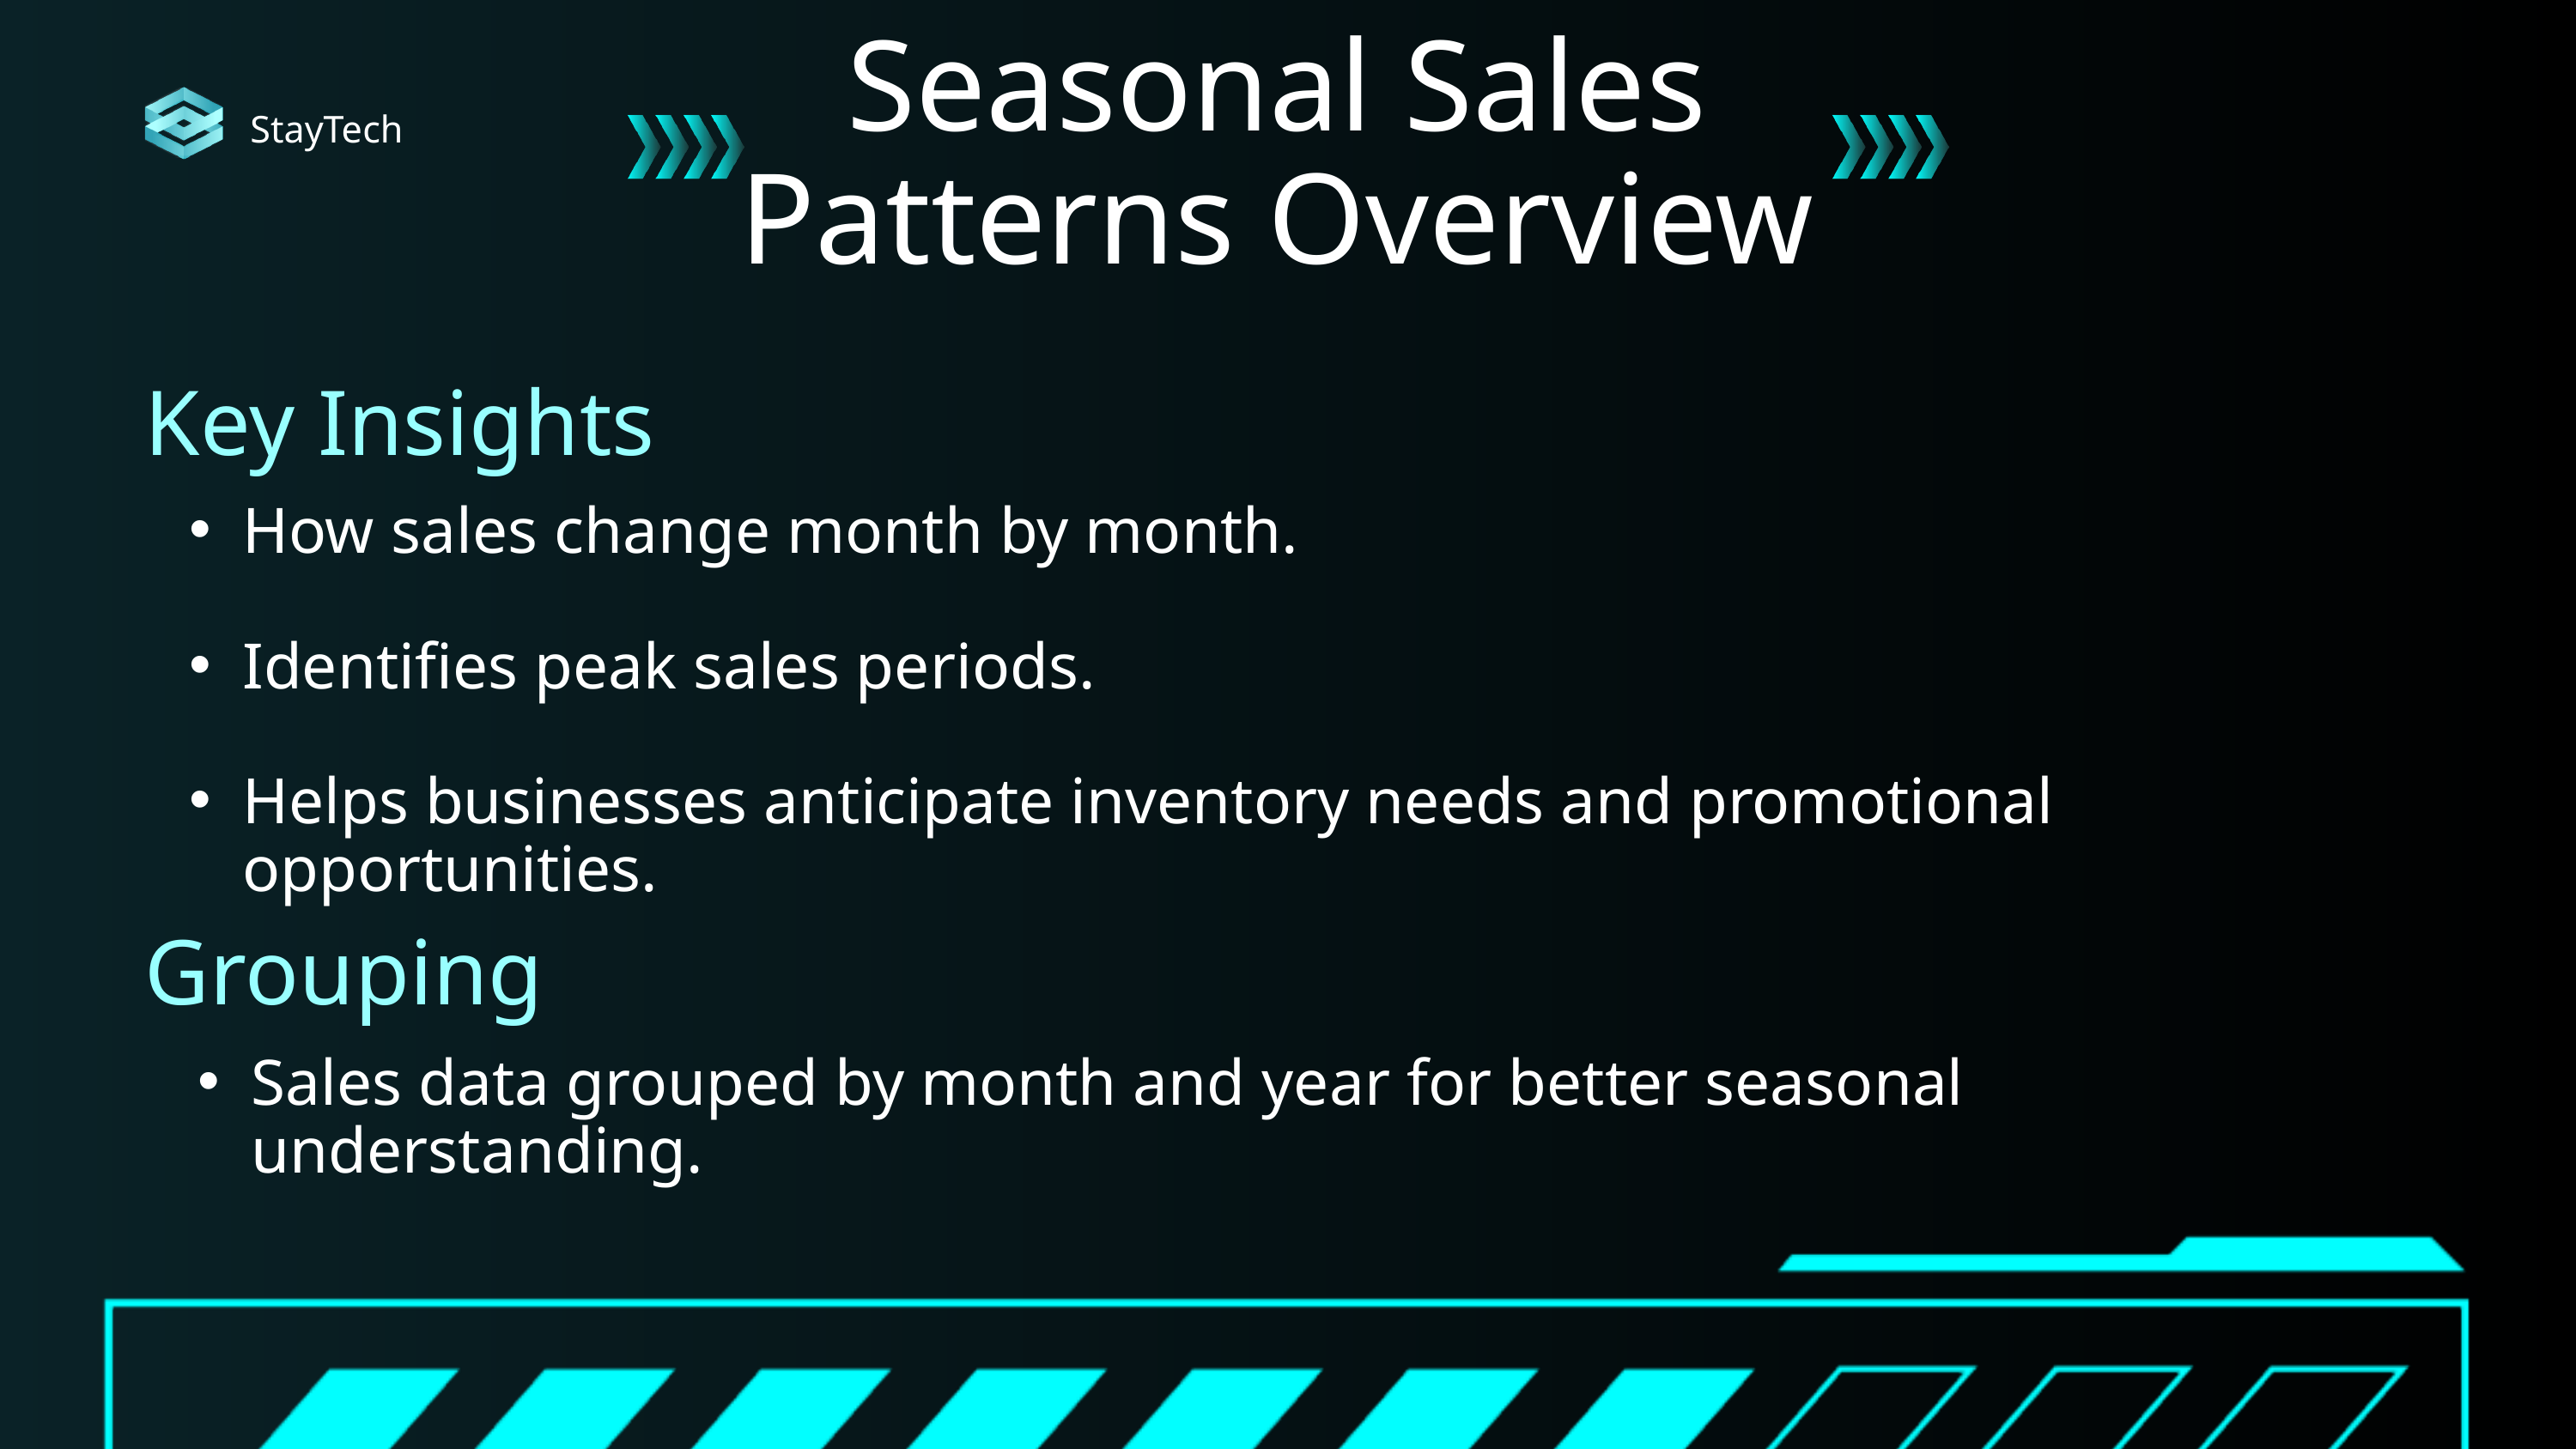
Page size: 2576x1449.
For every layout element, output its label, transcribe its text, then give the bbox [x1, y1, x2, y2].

text_box [48, 1183, 2528, 1449]
text_box [1822, 106, 1959, 188]
text_box Seasonal Sales Patterns Overview [617, 21, 1936, 289]
text_box Grouping [144, 927, 580, 1023]
text_box How sales change month by month. Identifies peak sales periods. Helps businesses anticipate inventory needs and promotional opportunities. [136, 498, 2469, 972]
text_box [136, 77, 232, 168]
text_box StayTech [250, 98, 506, 151]
text_box [617, 106, 754, 188]
text_box [0, 0, 2576, 1449]
text_box [144, 88, 222, 158]
text_box Key Insights [144, 378, 755, 474]
text_box Sales data grouped by month and year for better seasonal understanding. [144, 1050, 2432, 1185]
